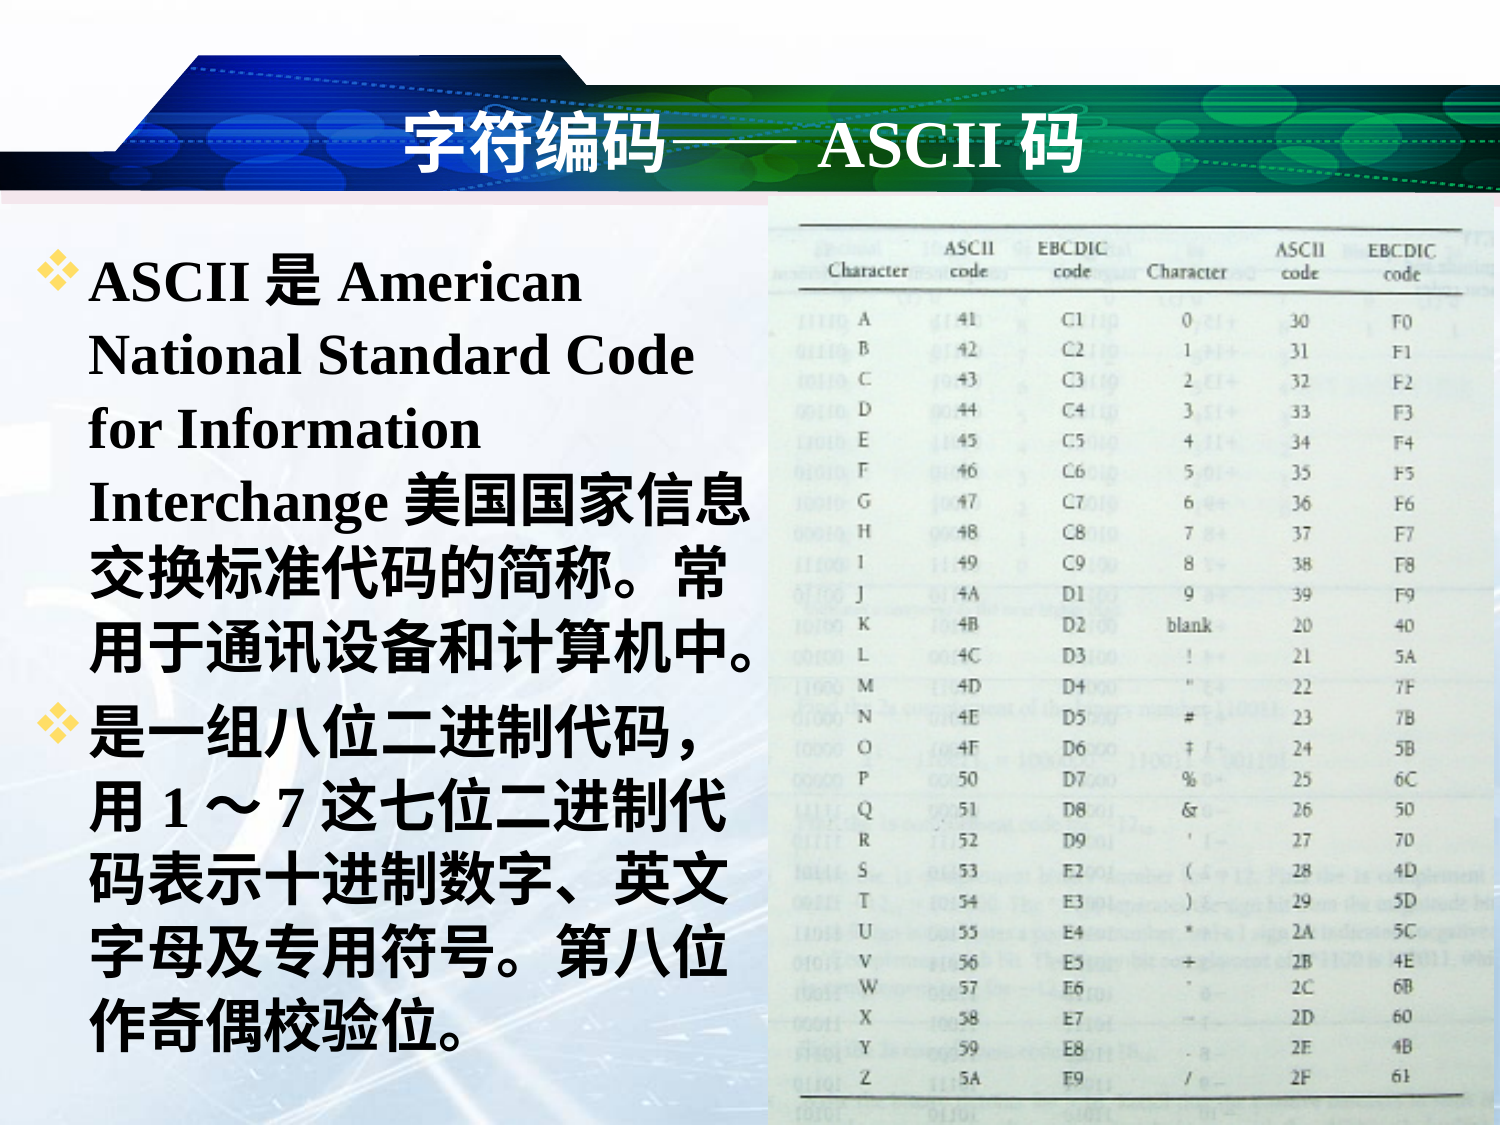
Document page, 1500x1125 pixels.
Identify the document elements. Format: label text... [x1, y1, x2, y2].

list ASCII是American National Standard Code for Information Interchange美国国家信息交换标准代码的简称。常用于通讯设备和计算机中。 是一组八位二进制代码，用1～7这七位二进制代码表示十进制数字、英文字母及专用符号。第八位作奇偶校验位。 [17, 231, 762, 1095]
title 字符编码——ASCII码 [99, 94, 1388, 188]
picture [0, 0, 1500, 1125]
